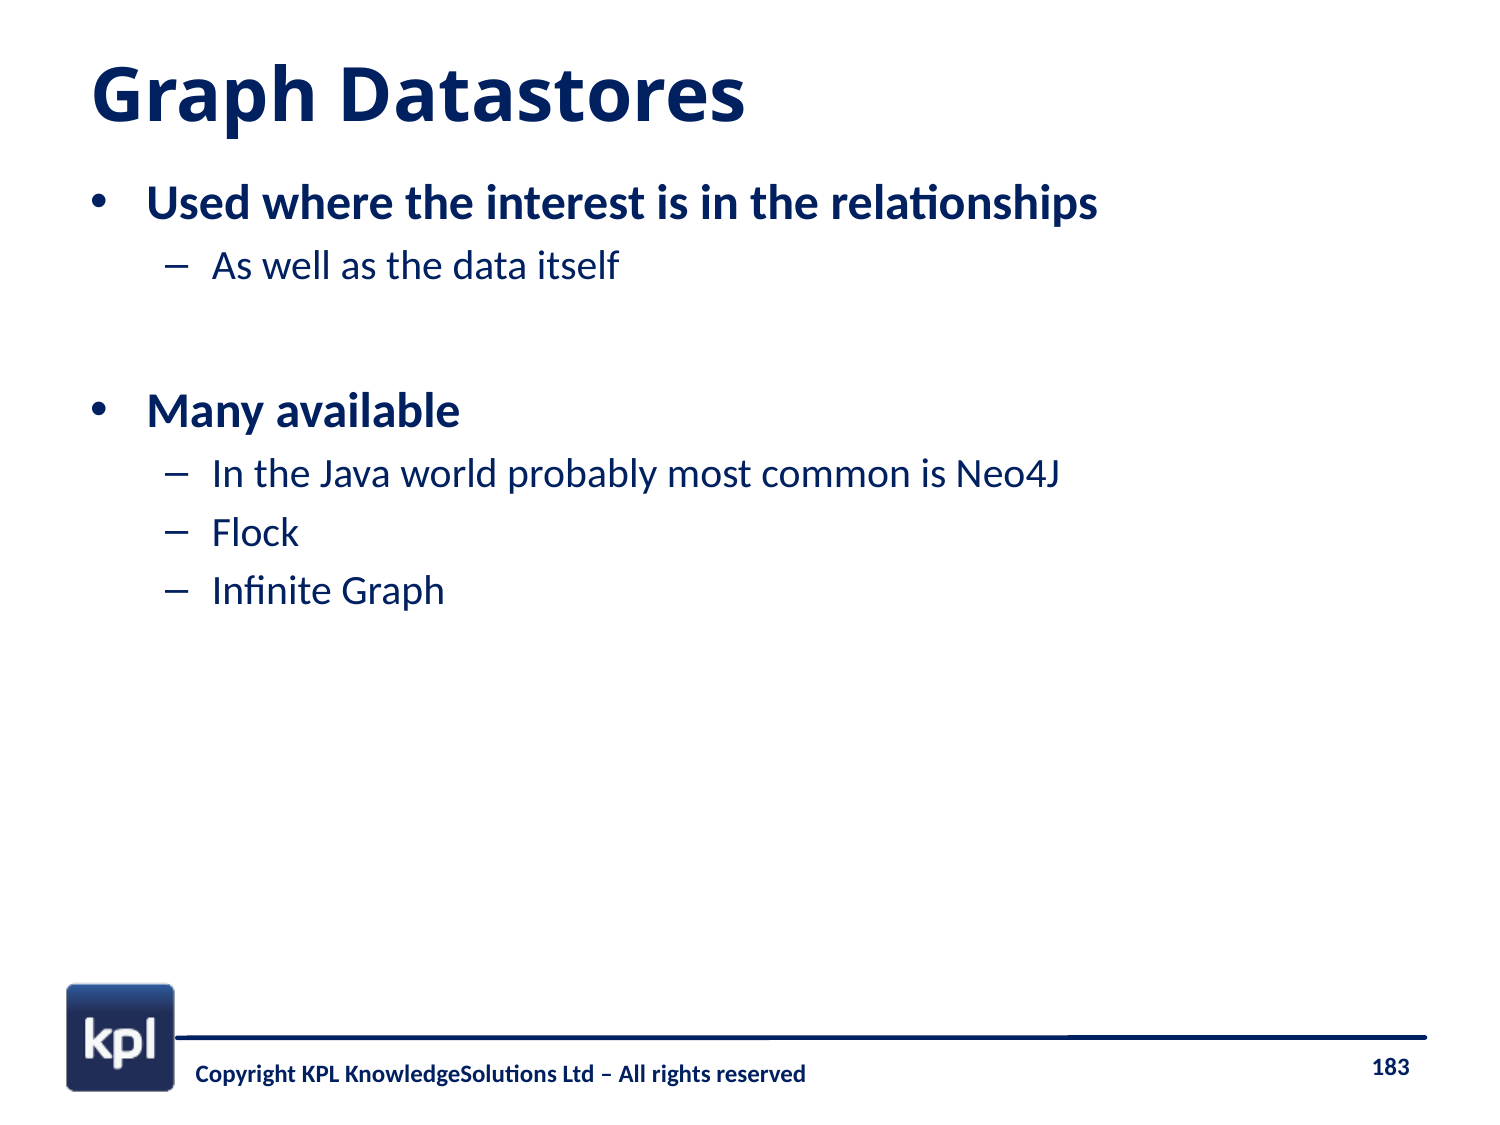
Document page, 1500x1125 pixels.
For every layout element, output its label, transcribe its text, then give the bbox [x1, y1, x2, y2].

list Used where the interest is in the relationships As well as the data itself Many available In the Java world probably most common is Neo4J Flock Infinite Graph [75, 162, 1425, 1013]
footer Copyright KPL KnowledgeSolutions Ltd – All rights reserved [180, 1042, 966, 1103]
picture [62, 980, 178, 1095]
slide_number 183 [987, 1042, 1425, 1103]
title Graph Datastores [75, 45, 1471, 138]
